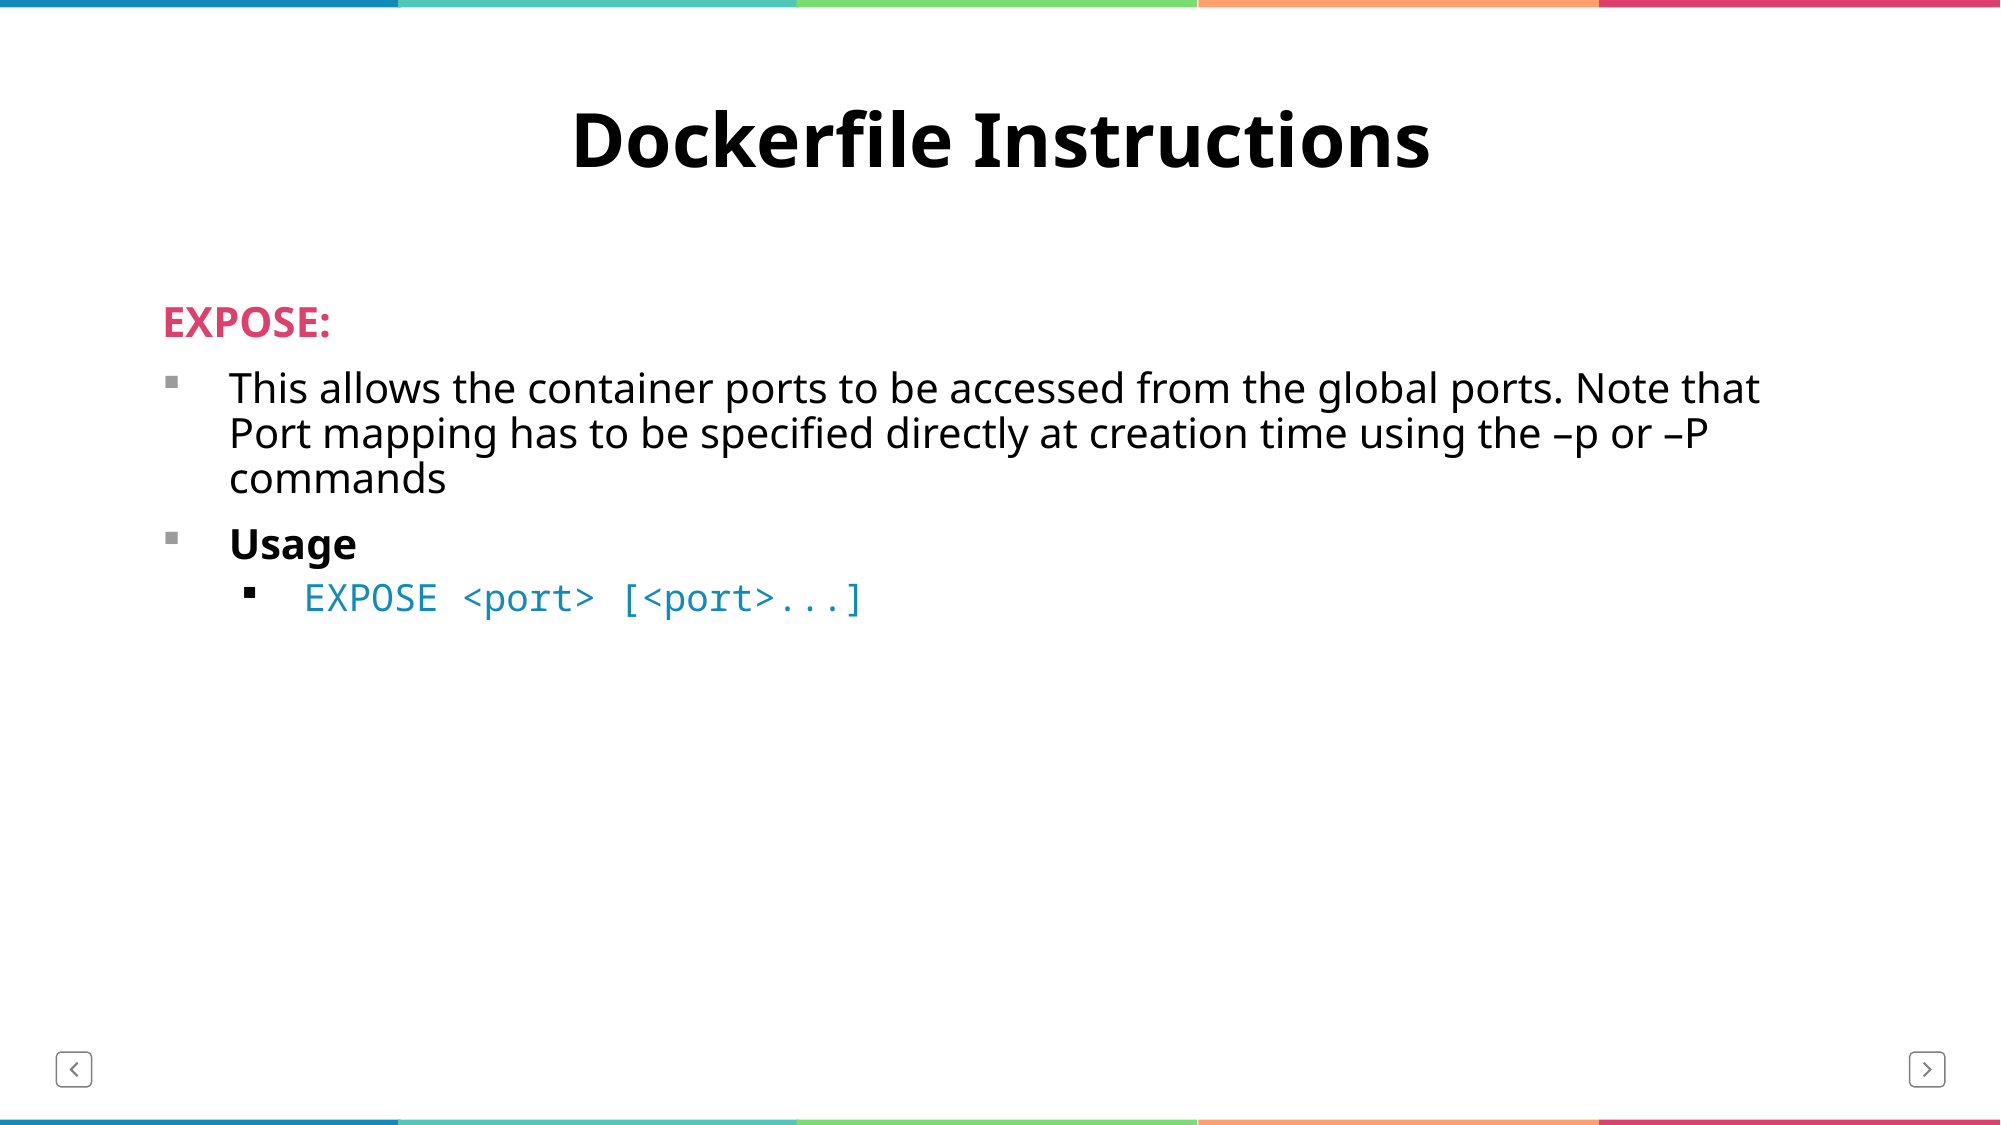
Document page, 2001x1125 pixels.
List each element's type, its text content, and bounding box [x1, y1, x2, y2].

title Dockerfile Instructions [138, 68, 1864, 219]
list EXPOSE: This allows the container ports to be accessed from the global ports. Note that Port mapping has to be specified directly at creation time using the –p or –P commands Usage EXPOSE <port> [<port>...] [138, 294, 1864, 965]
